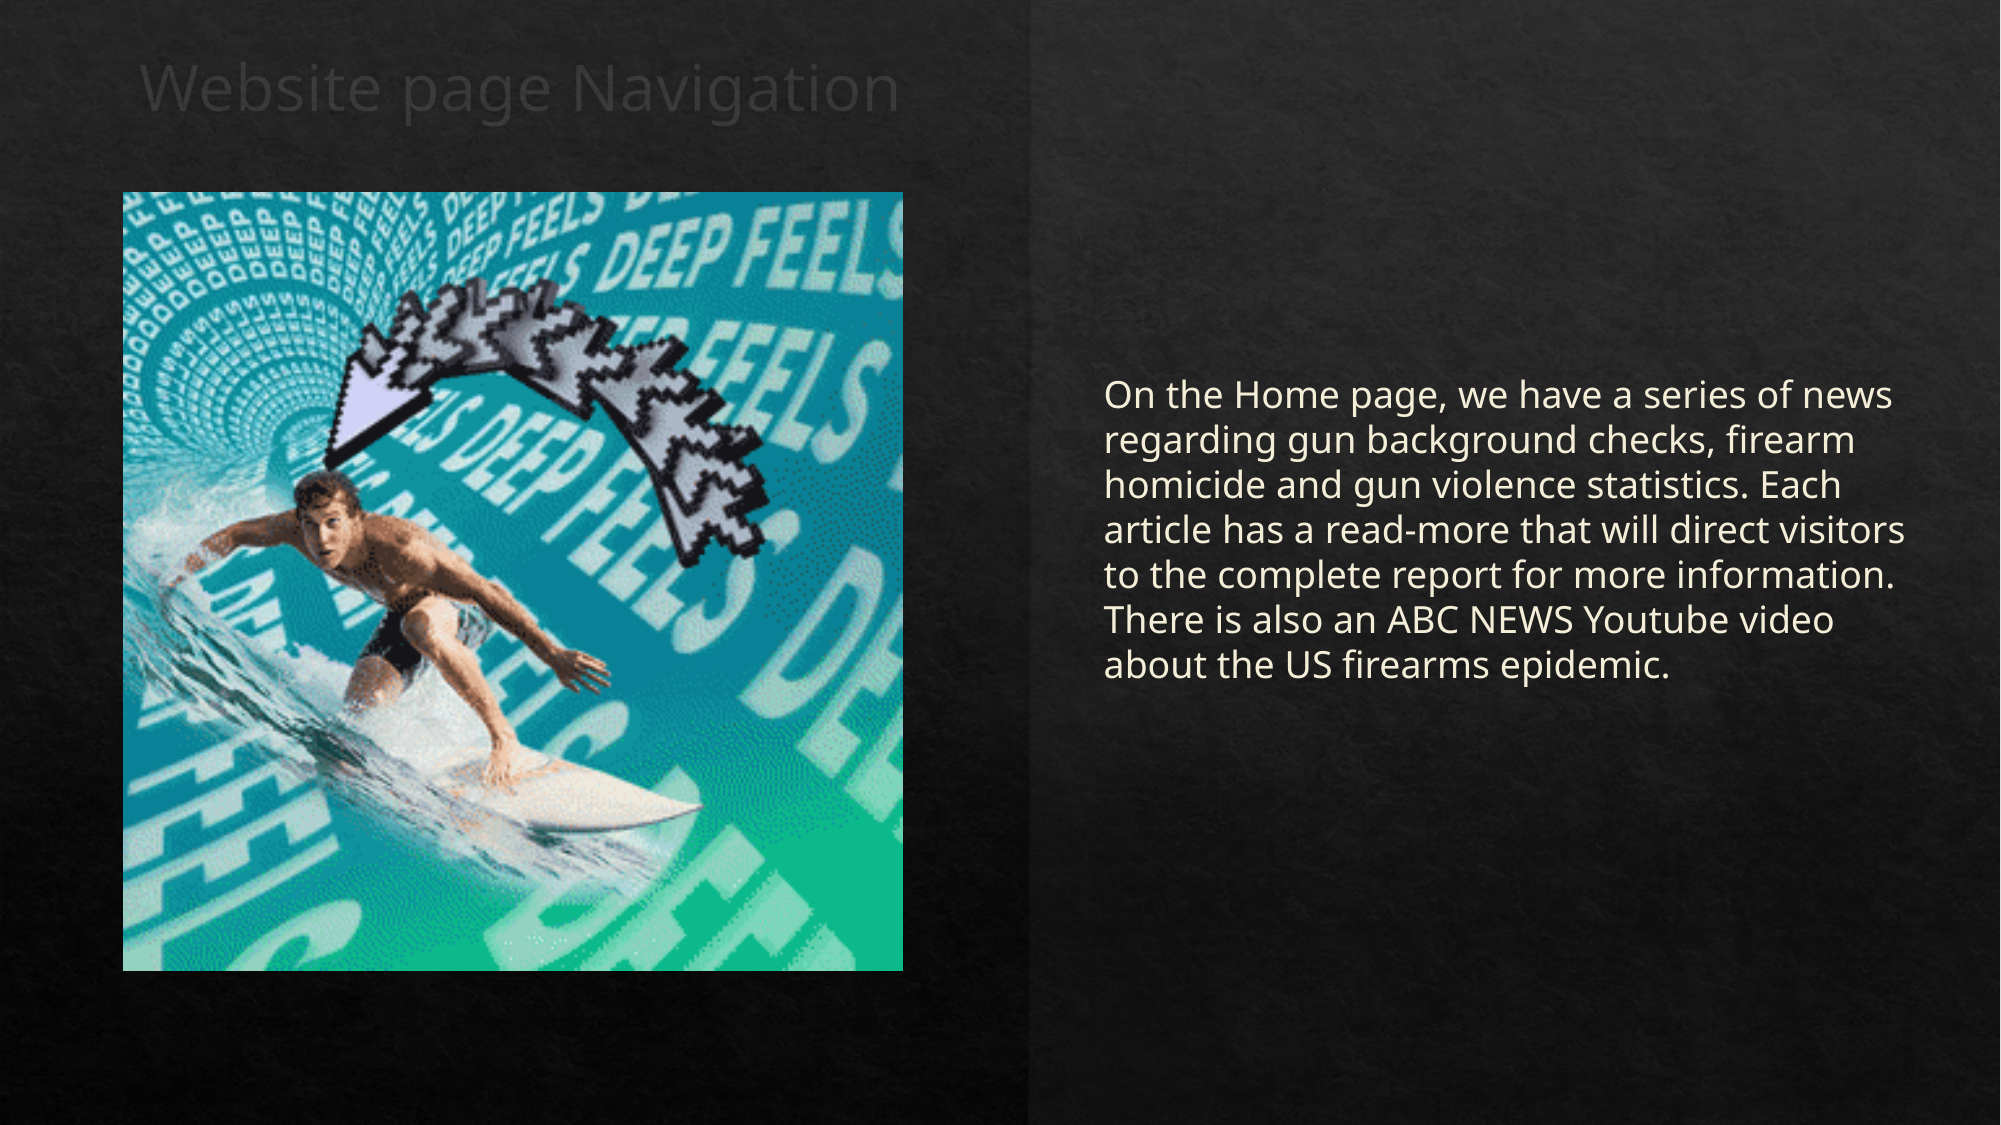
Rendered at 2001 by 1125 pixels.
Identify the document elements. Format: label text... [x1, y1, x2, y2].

picture [123, 191, 903, 971]
picture [1026, 0, 2000, 1125]
text_box [0, 0, 1021, 1125]
title Website page Navigation [123, 37, 990, 135]
